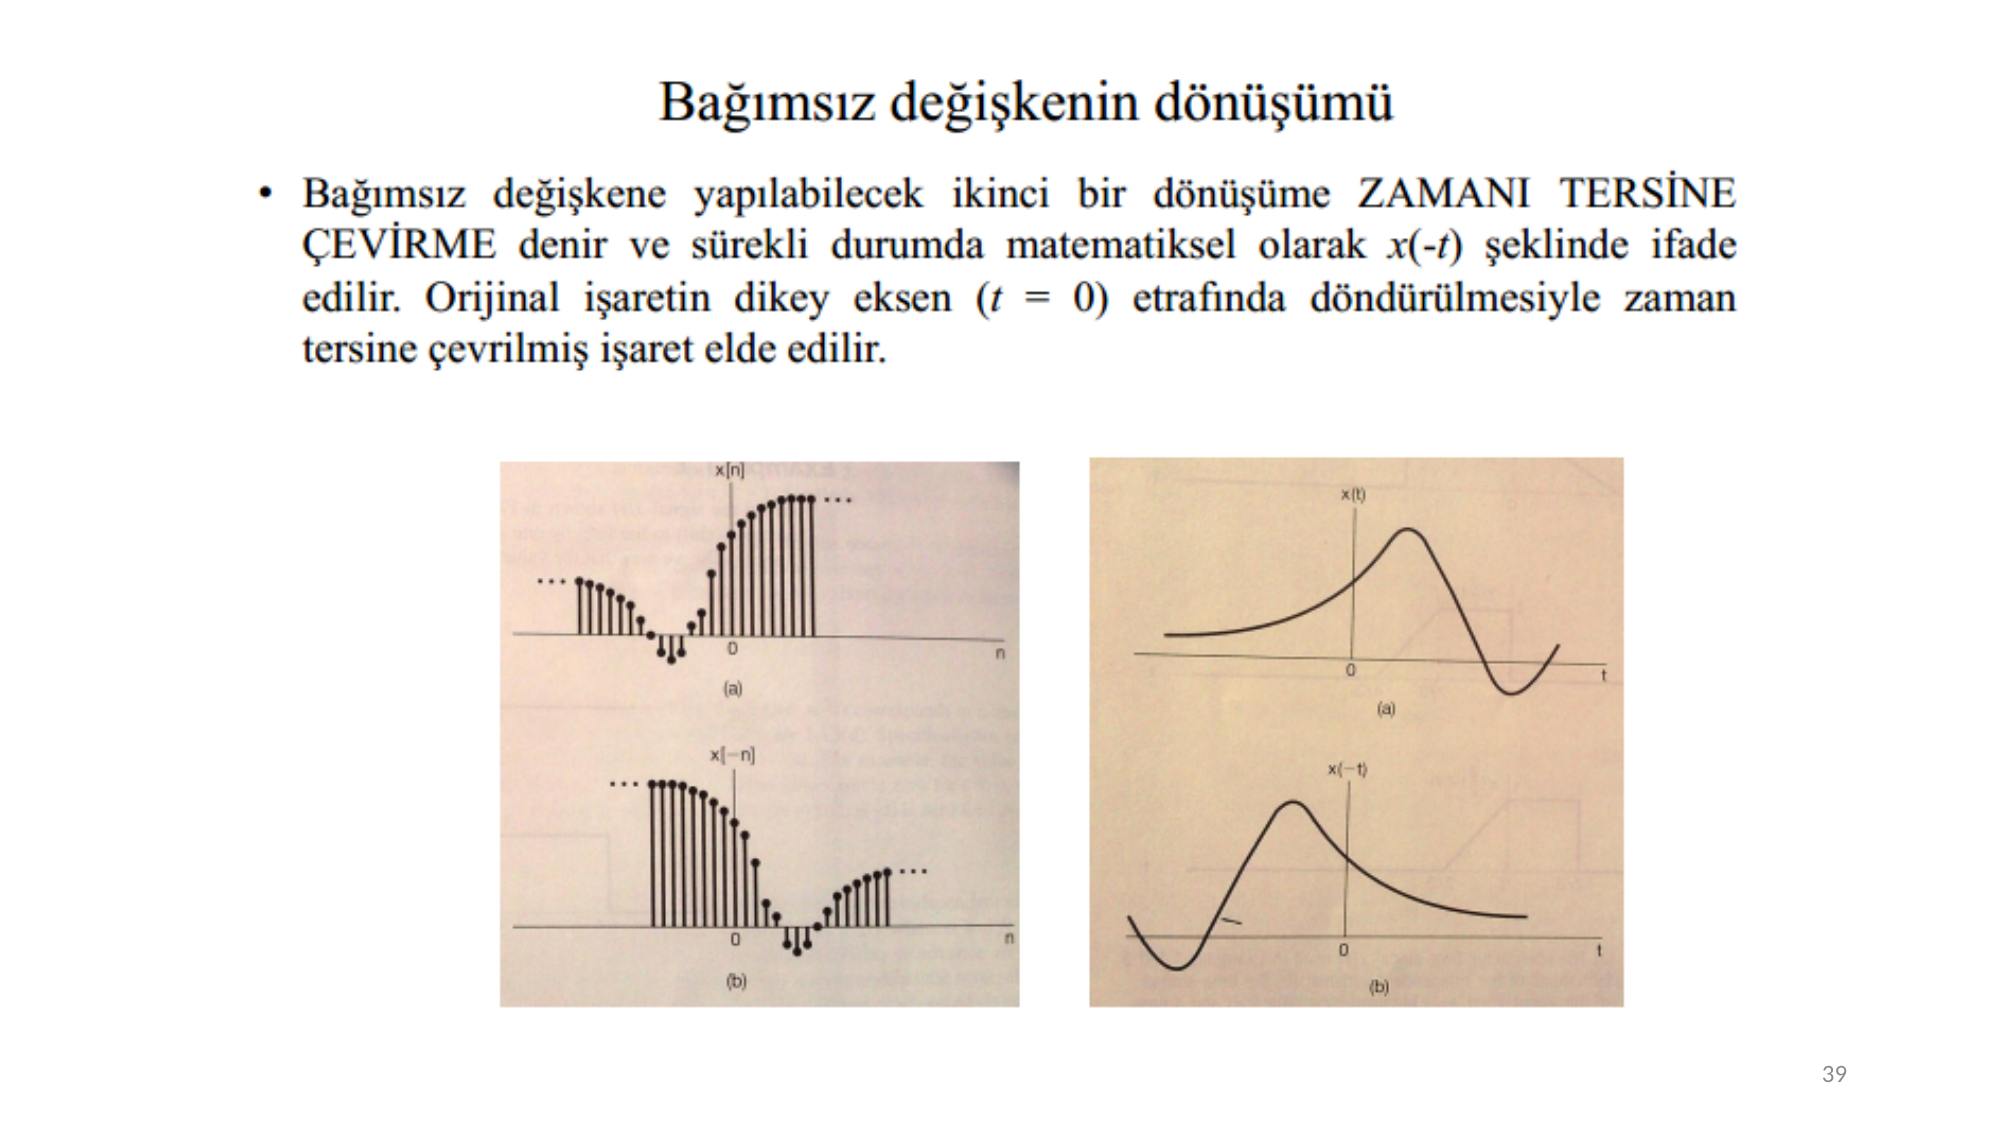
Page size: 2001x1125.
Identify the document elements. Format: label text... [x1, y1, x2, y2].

picture [242, 59, 1758, 1031]
slide_number 39 [1412, 1042, 1863, 1103]
